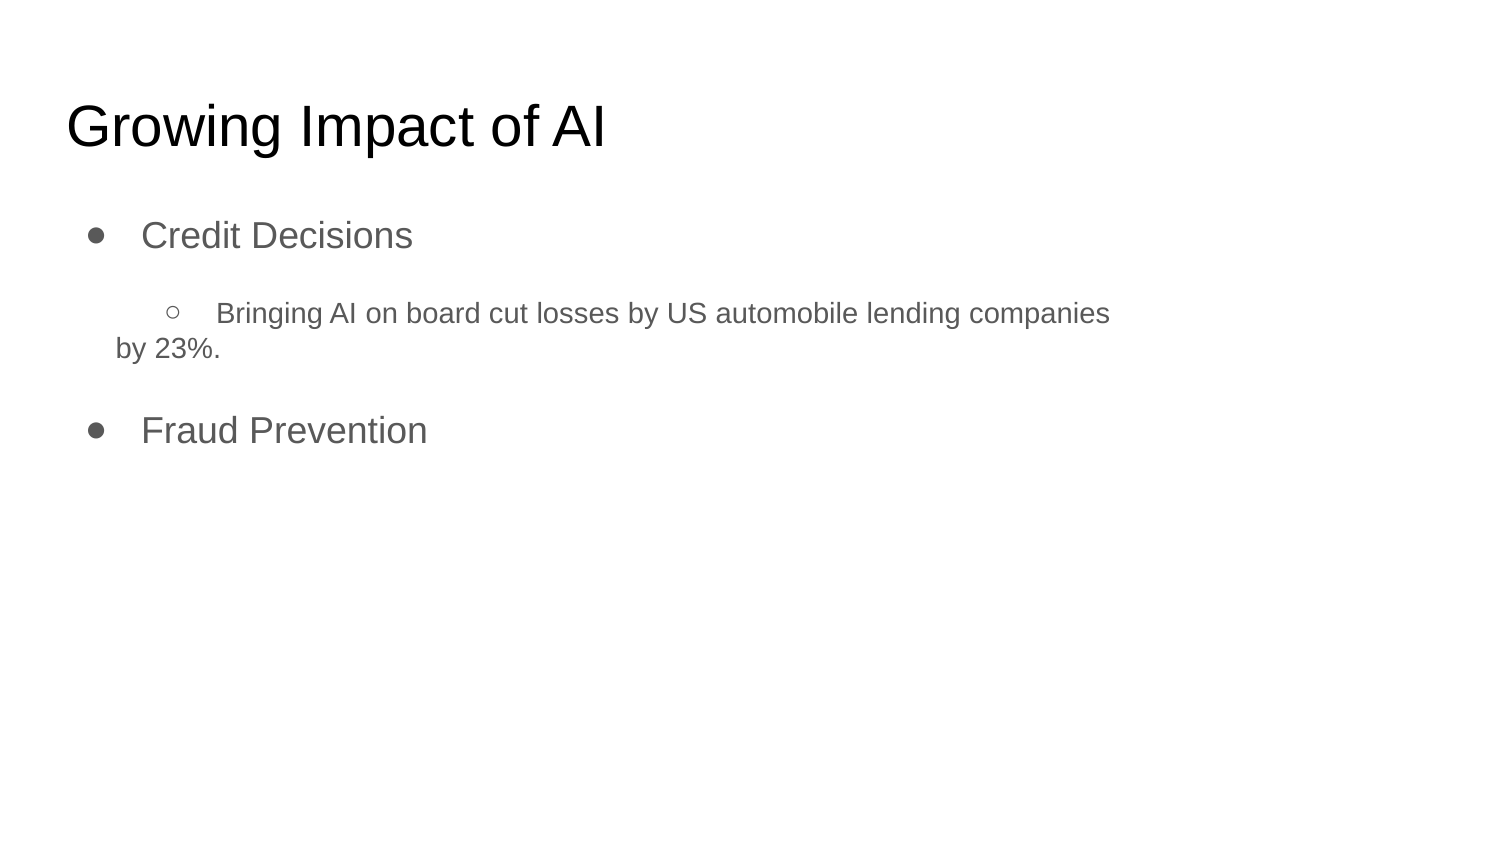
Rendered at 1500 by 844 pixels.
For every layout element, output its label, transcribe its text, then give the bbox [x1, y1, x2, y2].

text_box Growing Impact of AI [51, 72, 1449, 167]
text_box Credit Decisions Bringing AI on board cut losses by US automobile lending companies by 23%. Fraud Prevention [51, 189, 1449, 750]
